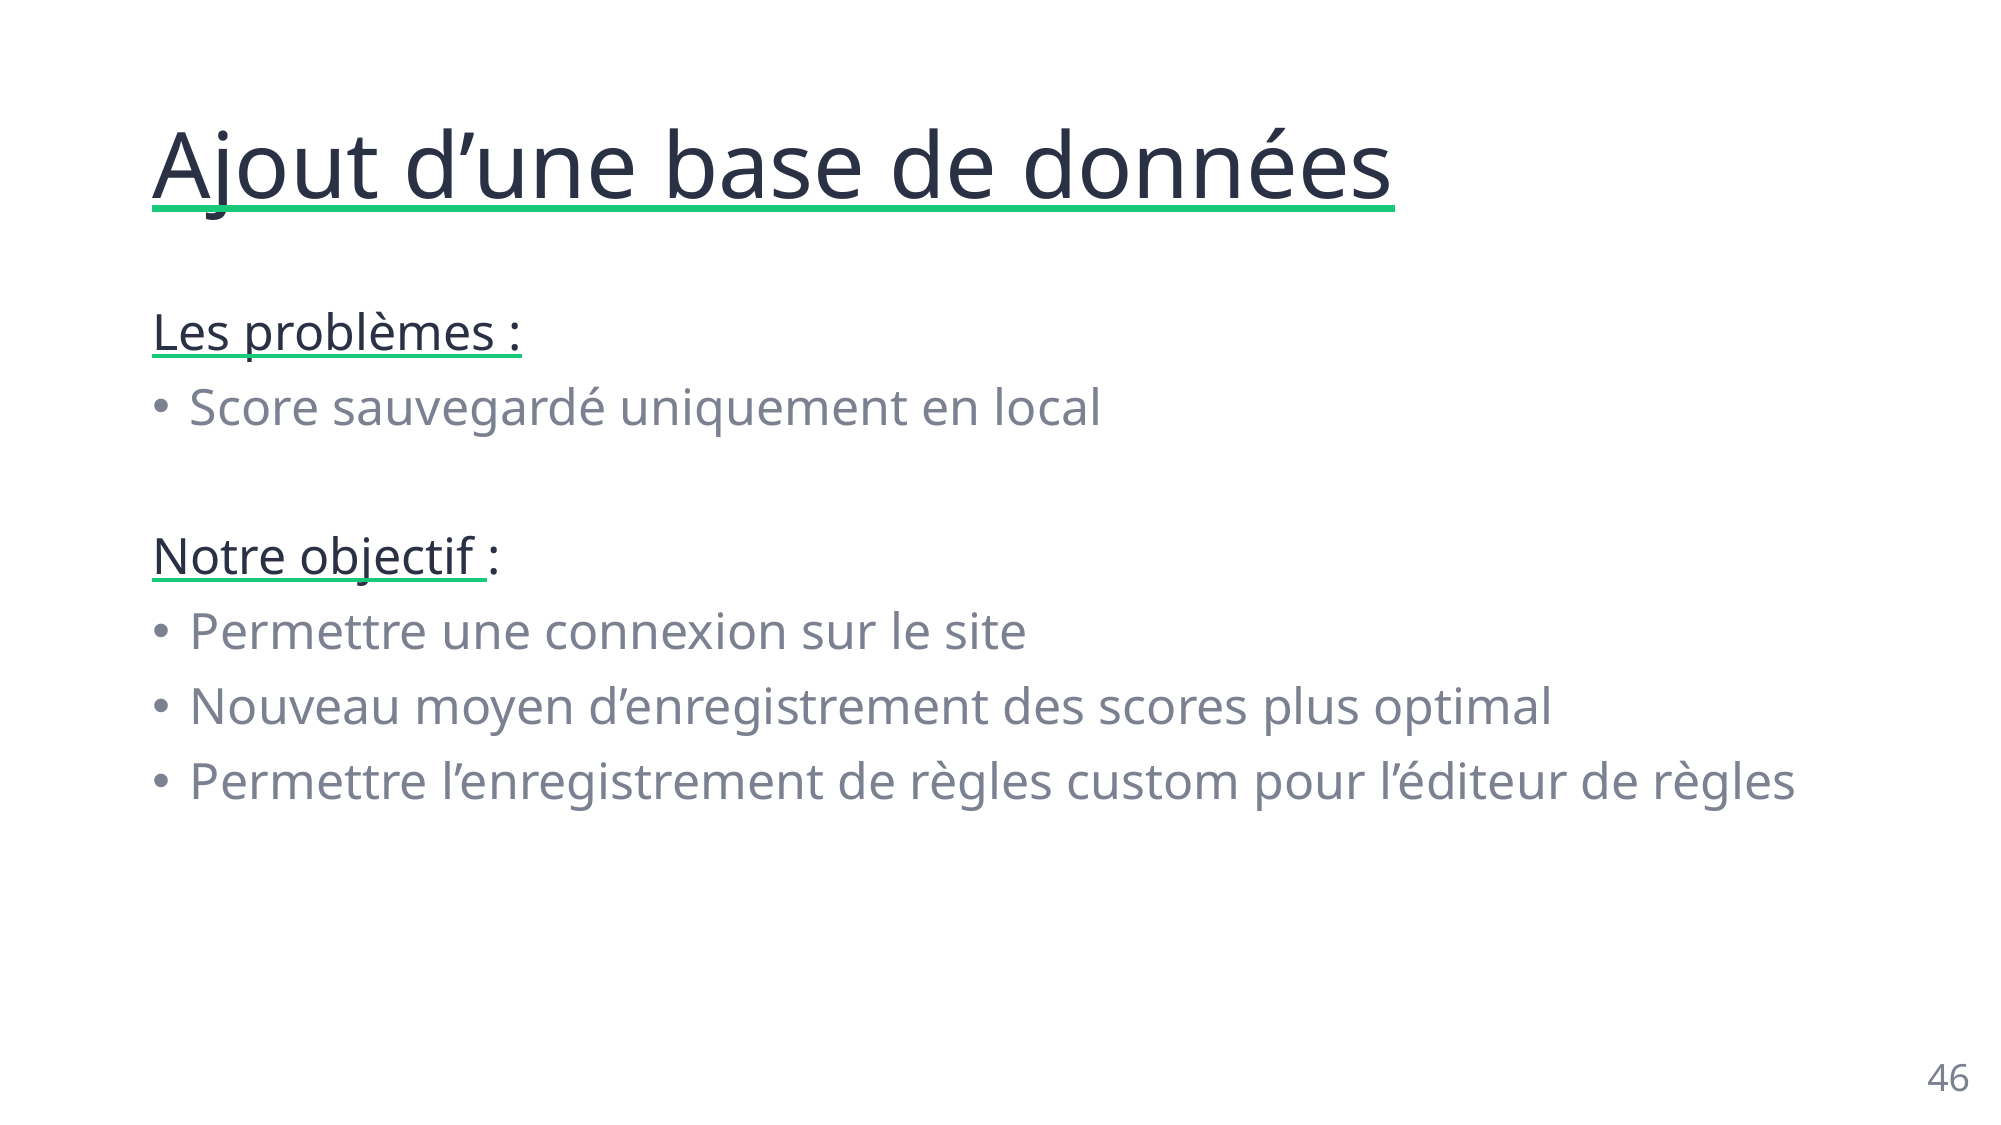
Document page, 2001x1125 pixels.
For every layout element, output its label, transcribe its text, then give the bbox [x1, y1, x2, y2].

list Les problèmes : Score sauvegardé uniquement en local Notre objectif : Permettre une connexion sur le site Nouveau moyen d’enregistrement des scores plus optimal Permettre l’enregistrement de règles custom pour l’éditeur de règles [137, 299, 1904, 987]
slide_number 46 [1535, 1049, 1986, 1110]
title Ajout d’une base de données [137, 59, 1863, 278]
